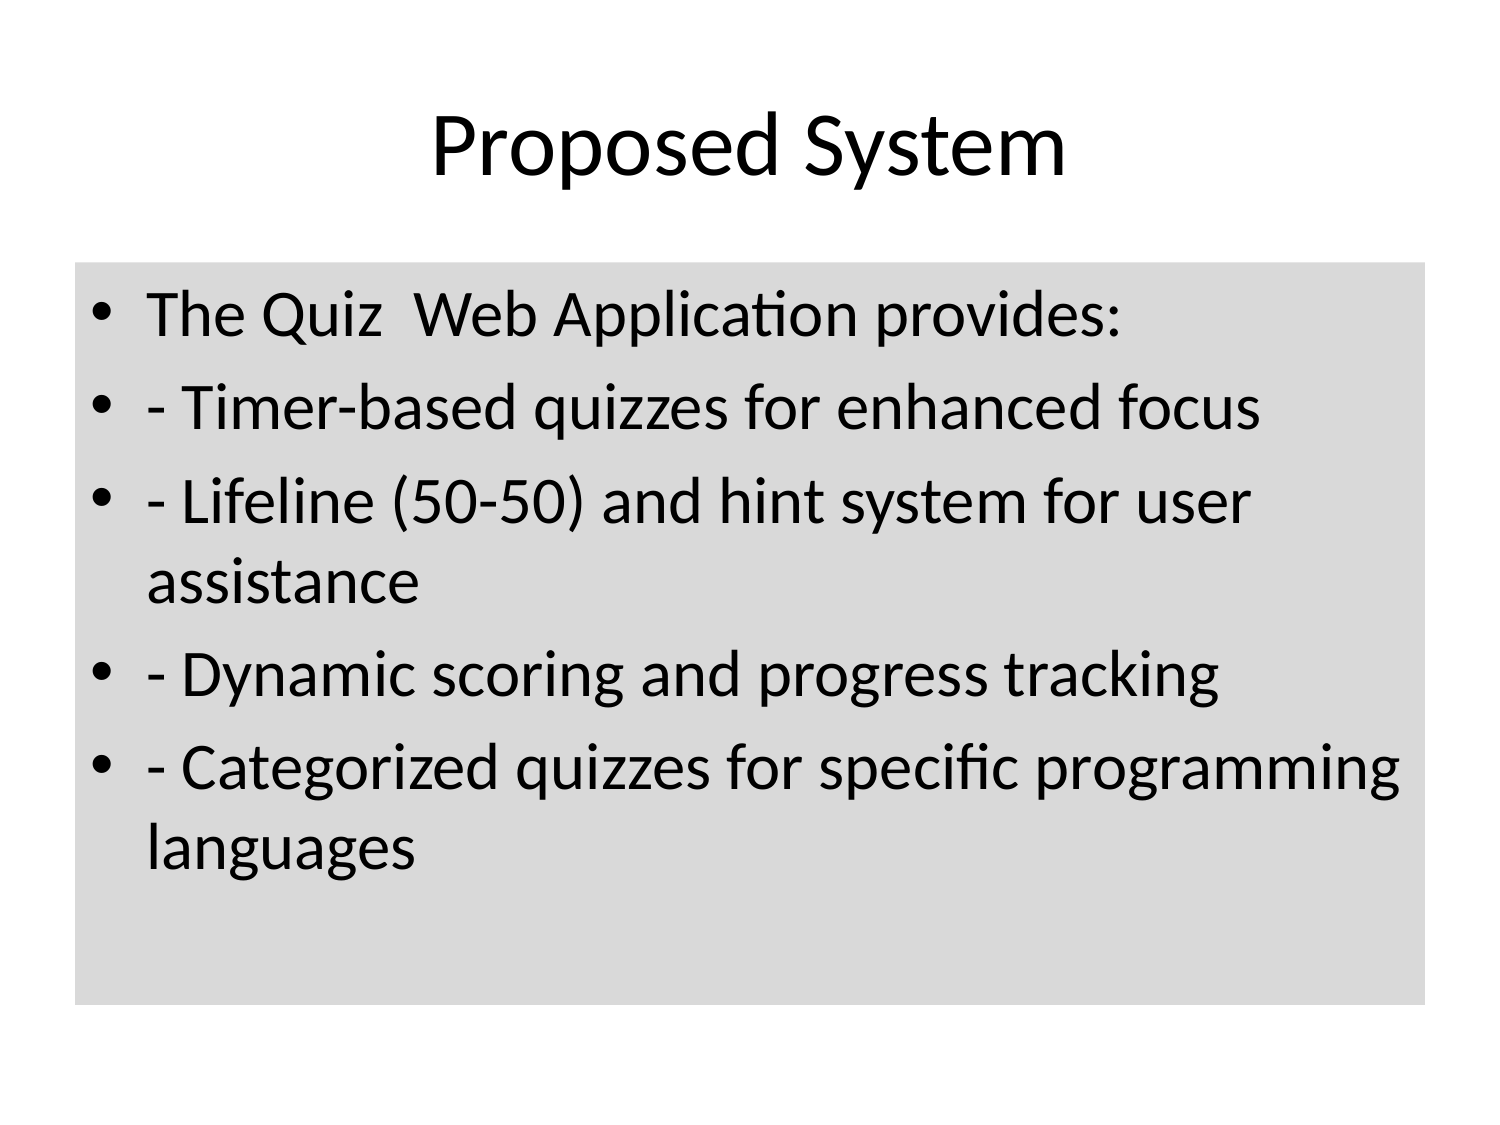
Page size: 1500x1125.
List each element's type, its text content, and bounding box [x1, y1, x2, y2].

list The Quiz Web Application provides: - Timer-based quizzes for enhanced focus - Lifeline (50-50) and hint system for user assistance - Dynamic scoring and progress tracking - Categorized quizzes for specific programming languages [75, 262, 1425, 1005]
title Proposed System [75, 45, 1425, 233]
